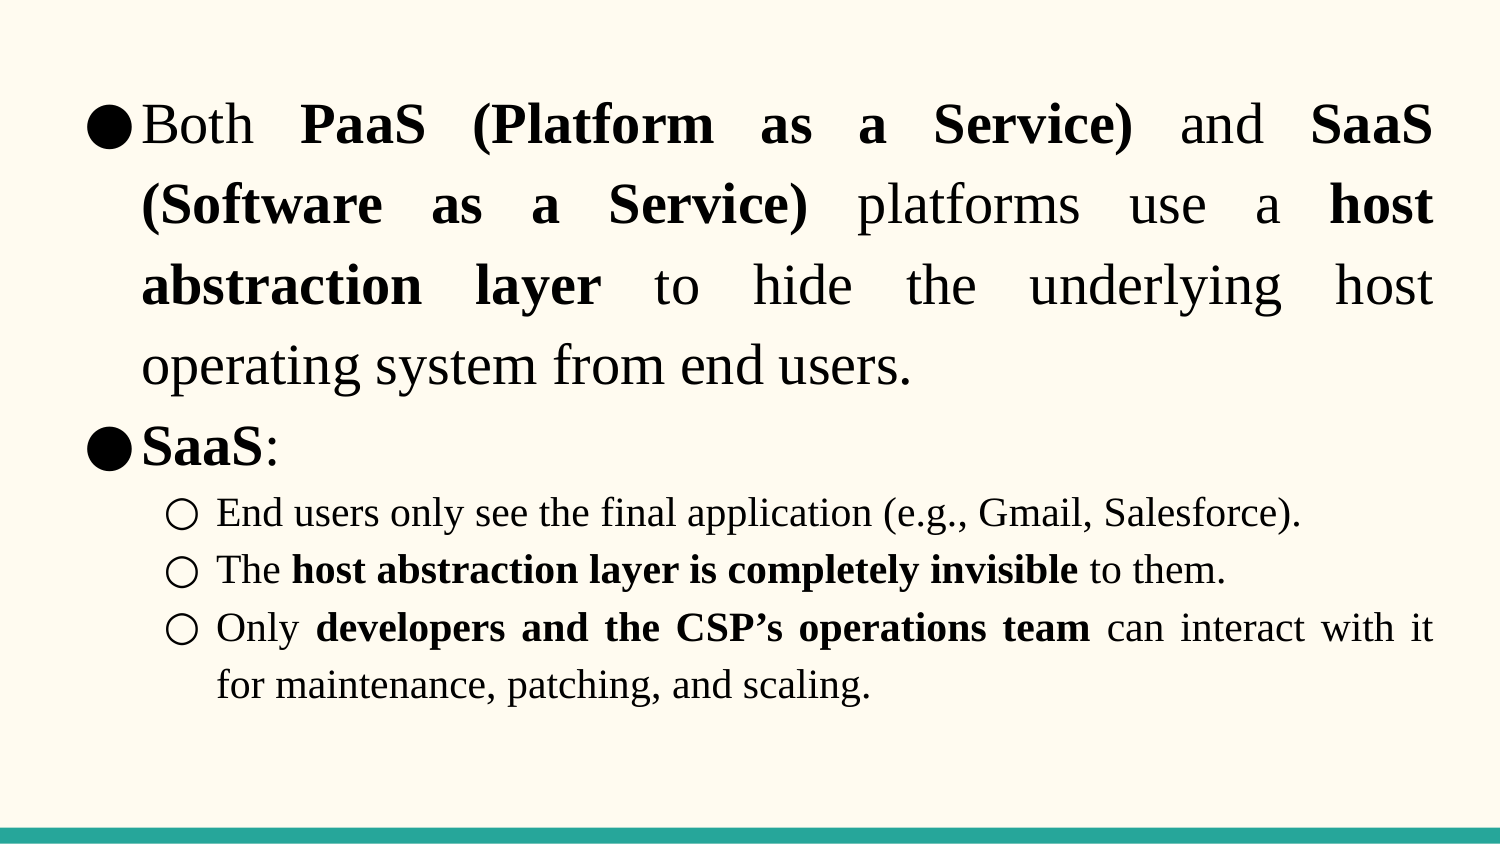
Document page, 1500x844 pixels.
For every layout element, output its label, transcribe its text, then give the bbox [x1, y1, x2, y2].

list Both PaaS (Platform as a Service) and SaaS (Software as a Service) platforms use a host abstraction layer to hide the underlying host operating system from end users. SaaS: End users only see the final application (e.g., Gmail, Salesforce). The host abstraction layer is completely invisible to them. Only developers and the CSP’s operations team can interact with it for maintenance, patching, and scaling. [51, 59, 1449, 750]
